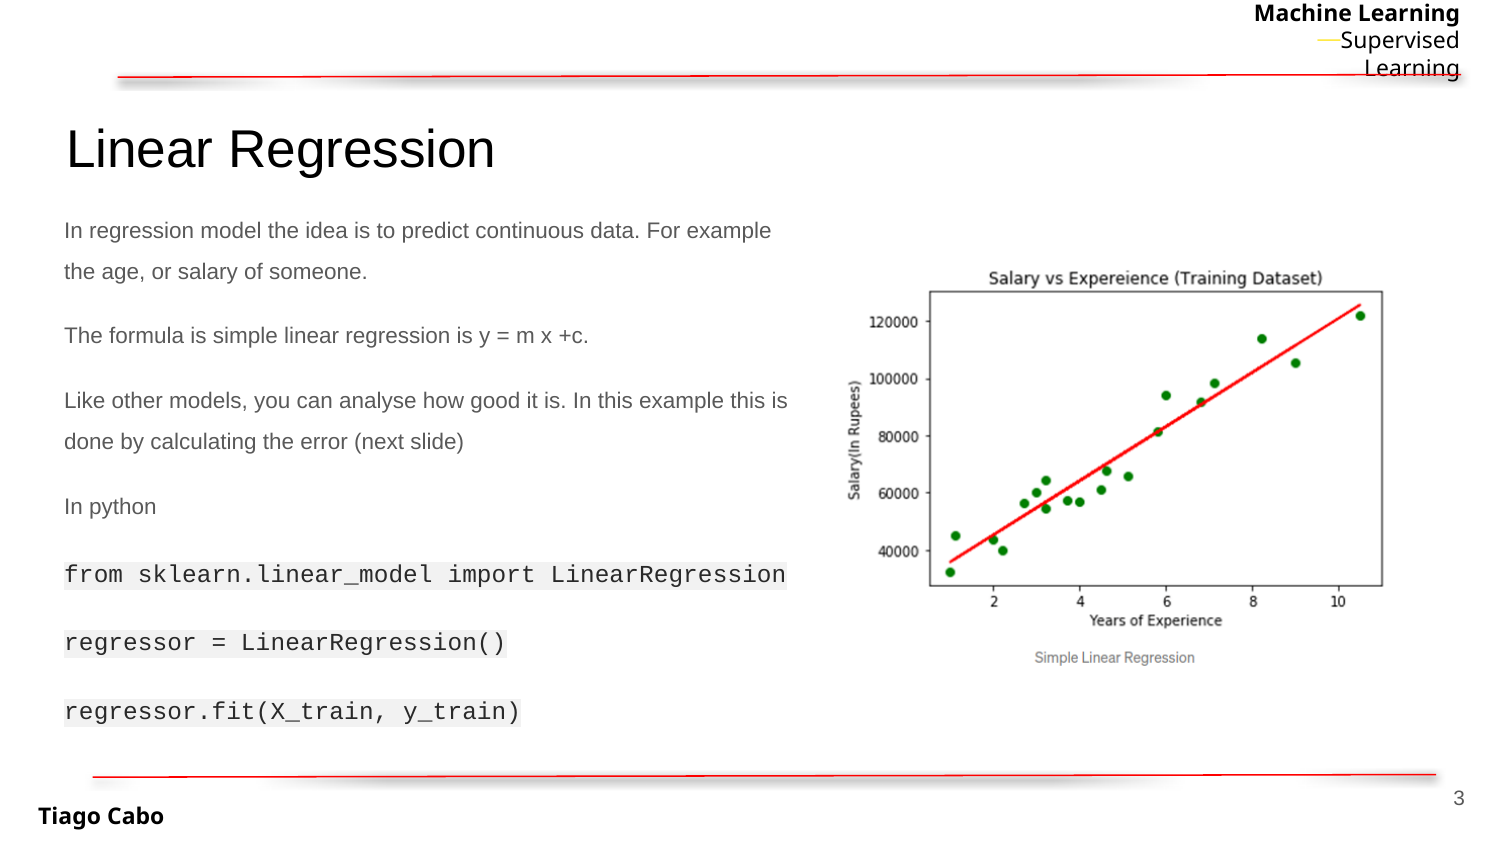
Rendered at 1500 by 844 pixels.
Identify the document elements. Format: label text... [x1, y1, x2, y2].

picture [813, 237, 1434, 688]
slide_number ‹#› [1389, 764, 1480, 830]
list In regression model the idea is to predict continuous data. For example the age, or salary of someone. The formula is simple linear regression is y = m x +c. Like other models, you can analyse how good it is. In this example this is done by calculating the error (next slide) In python from sklearn.linear_model import LinearRegression regressor = LinearRegression() regressor.fit(X_train, y_train) [49, 187, 806, 749]
title Linear Regression [51, 99, 840, 194]
